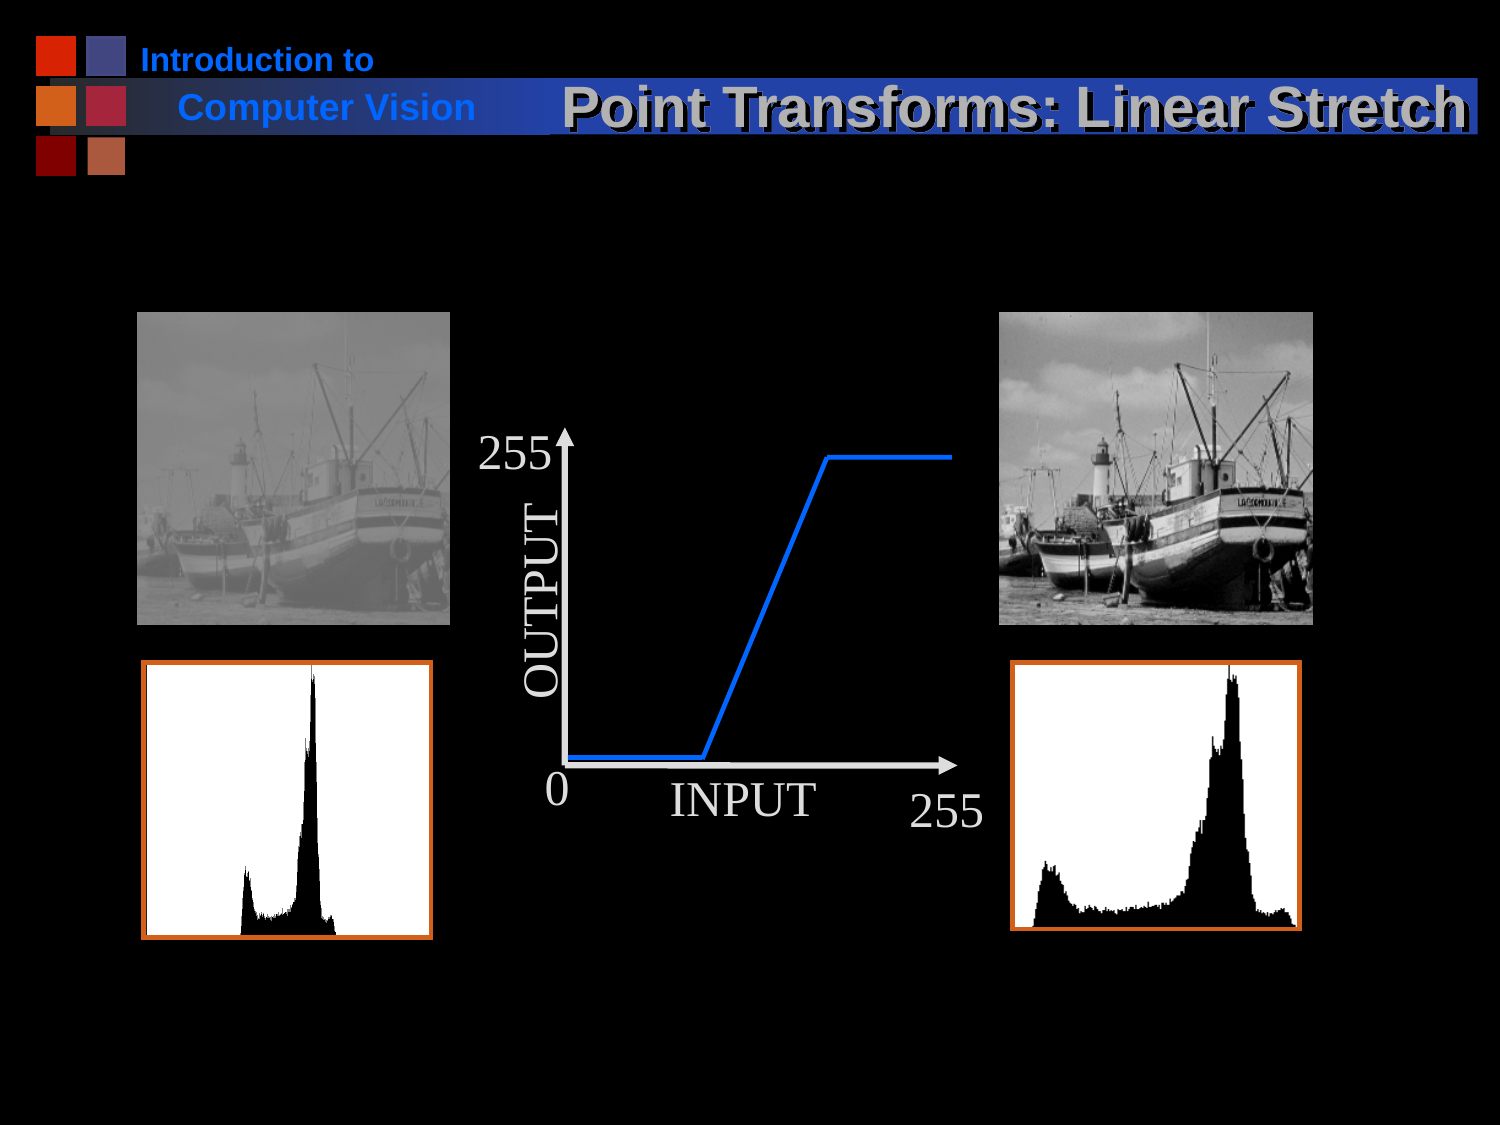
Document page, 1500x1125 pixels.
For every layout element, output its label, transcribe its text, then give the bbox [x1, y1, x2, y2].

title Point Transforms: Linear Stretch [541, 46, 1488, 148]
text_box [137, 312, 1313, 939]
